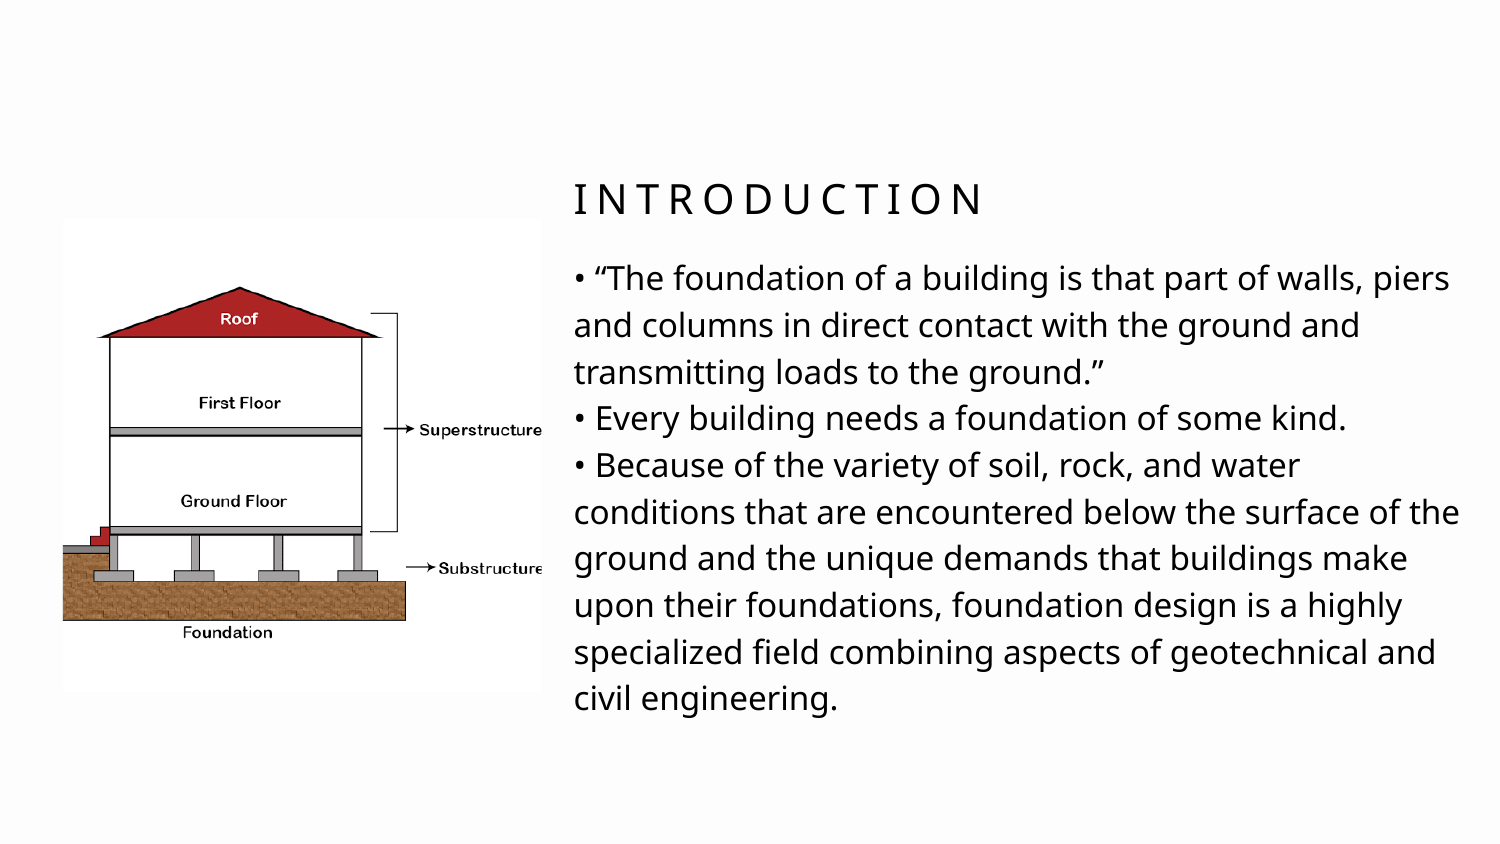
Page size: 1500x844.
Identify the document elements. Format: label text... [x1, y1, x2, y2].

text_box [62, 218, 542, 692]
text_box • “The foundation of a building is that part of walls, piers and columns in direct contact with the ground and transmitting loads to the ground.” • Every building needs a foundation of some kind. • Because of the variety of soil, rock, and water conditions that are encountered below the surface of the ground and the unique demands that buildings make upon their foundations, foundation design is a highly specialized field combining aspects of geotechnical and civil engineering. [573, 250, 1468, 718]
text_box INTRODUCTION [573, 164, 1066, 223]
